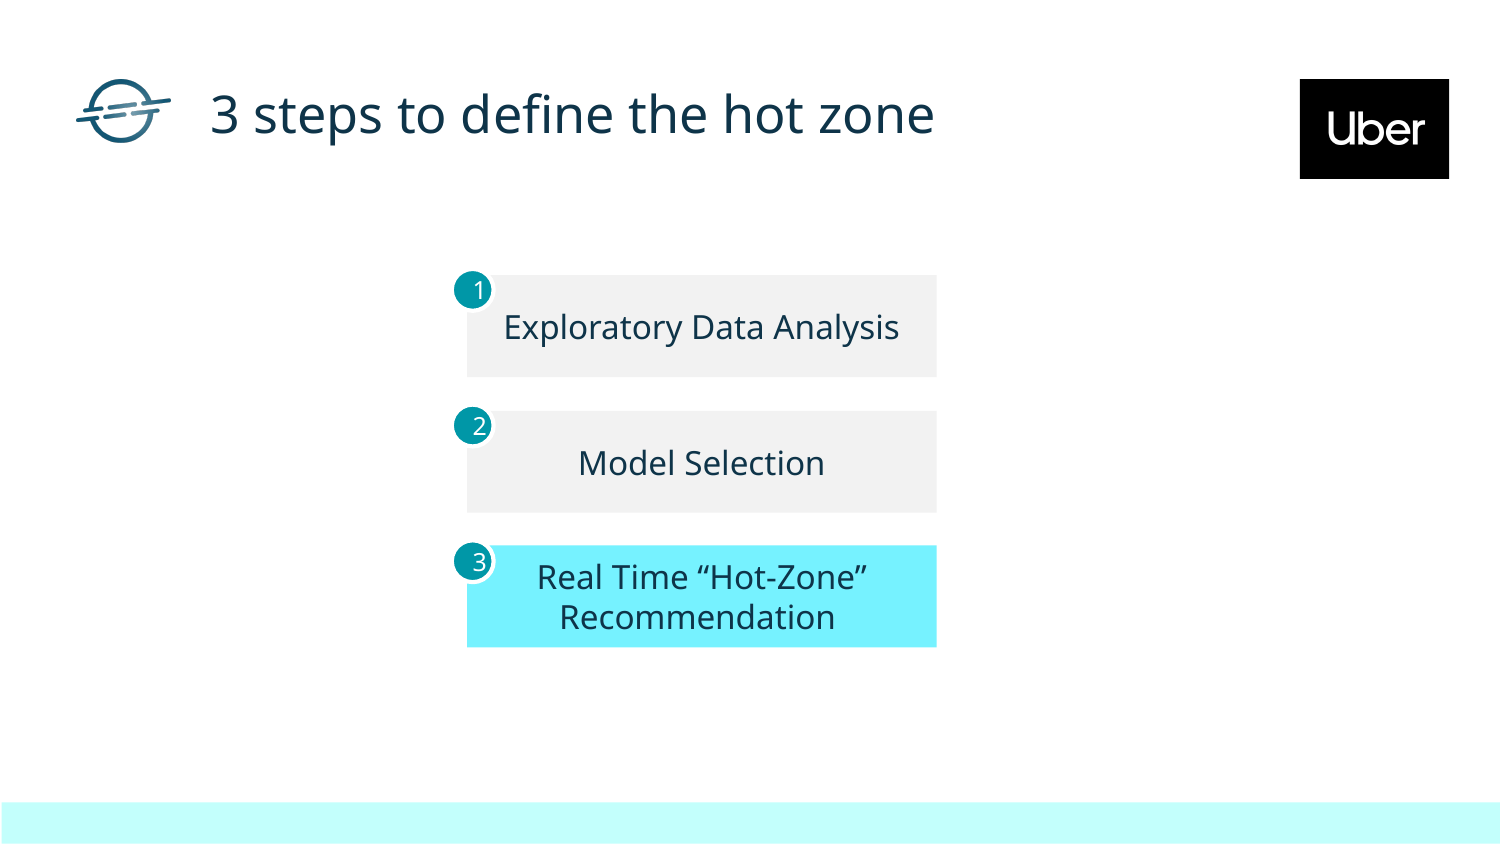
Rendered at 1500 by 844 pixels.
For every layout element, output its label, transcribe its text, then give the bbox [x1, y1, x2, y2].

text_box Model Selection [465, 409, 939, 515]
picture [75, 78, 171, 143]
text_box 1 [449, 266, 496, 313]
text_box 2 [449, 402, 496, 449]
text_box 3 [449, 538, 496, 585]
text_box Real Time “Hot-Zone” Recommendation [465, 543, 939, 649]
text_box [1, 802, 1500, 844]
picture [1299, 78, 1450, 179]
title 3 steps to define the hot zone [195, 66, 1472, 154]
text_box Exploratory Data Analysis [465, 273, 939, 379]
